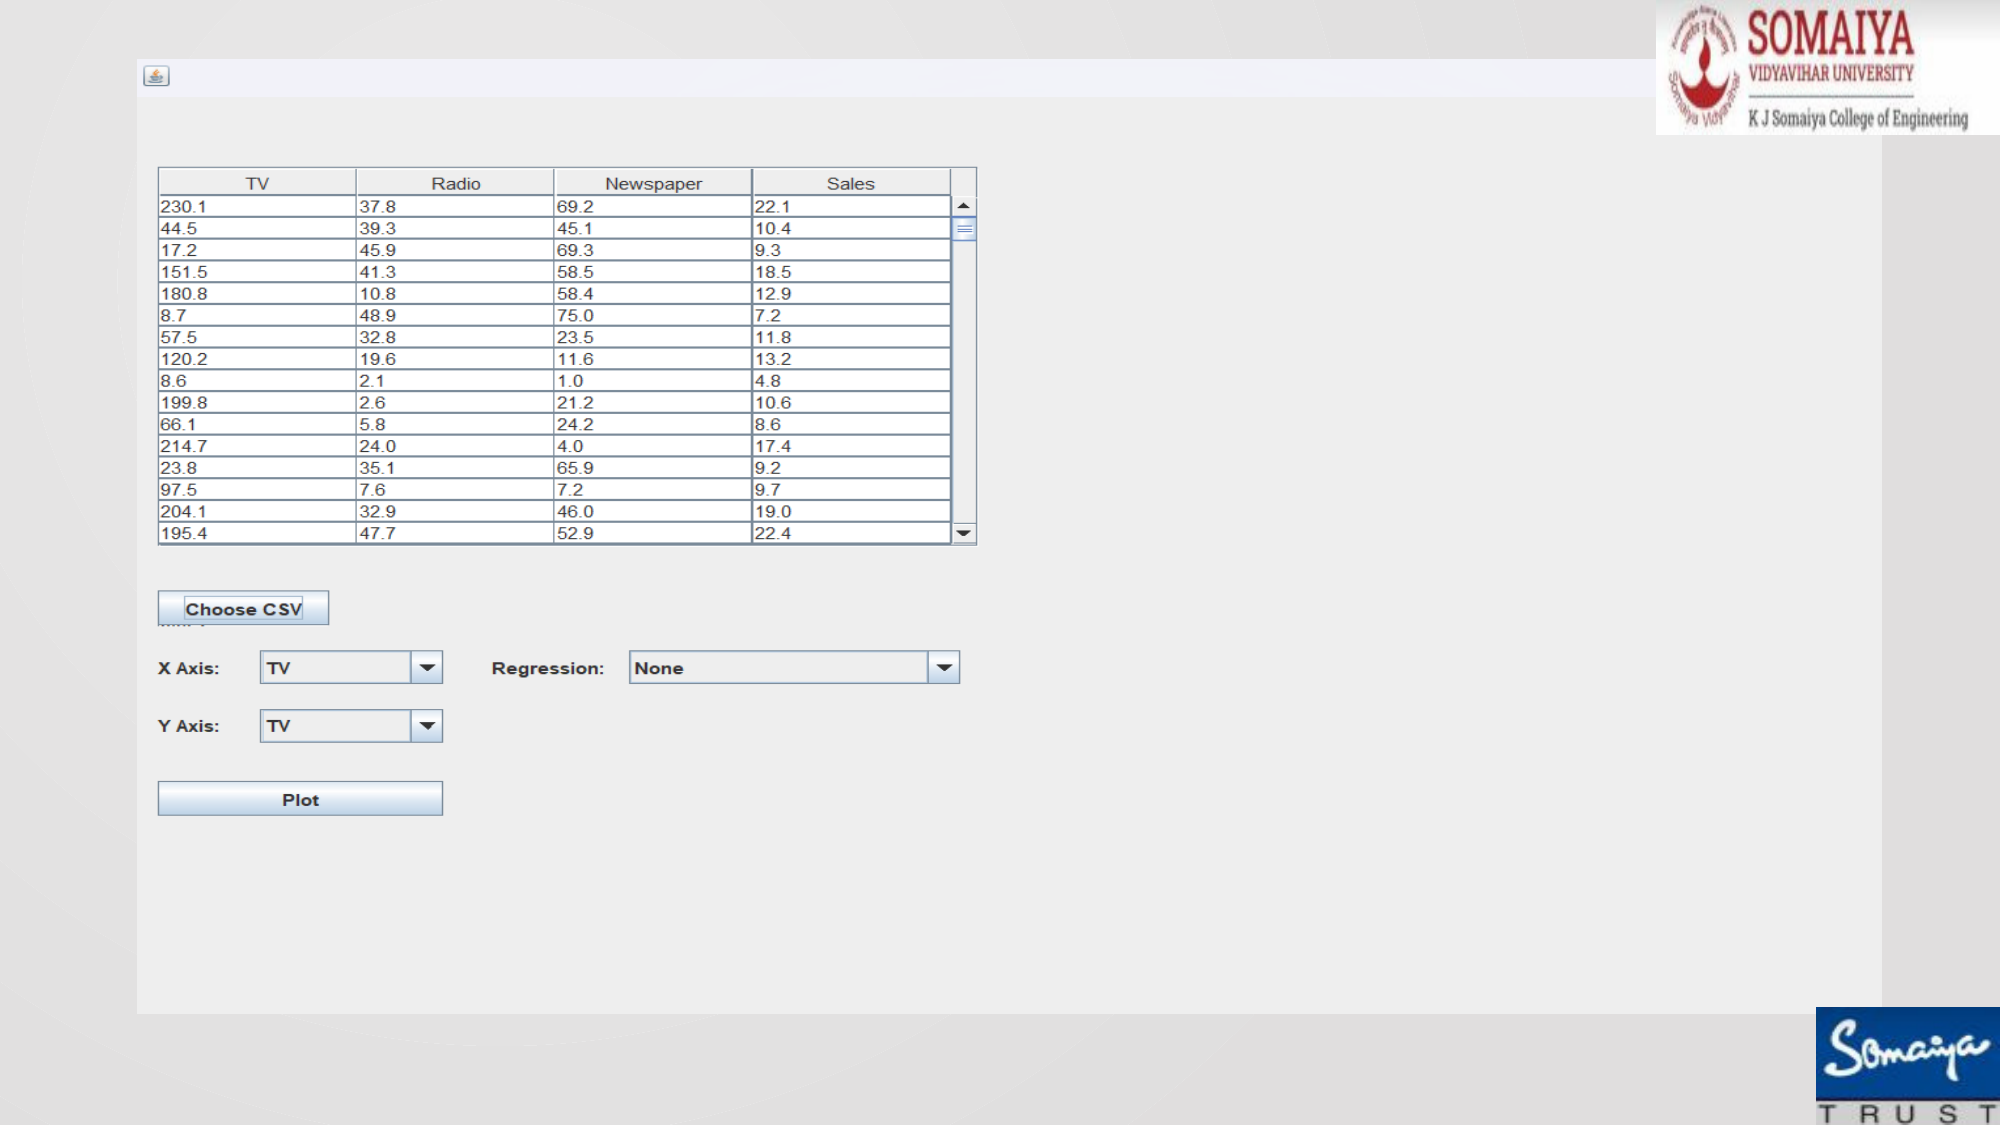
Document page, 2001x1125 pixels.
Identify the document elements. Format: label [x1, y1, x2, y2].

picture [1656, 0, 2000, 135]
list [137, 59, 1882, 1014]
picture [1816, 1007, 2000, 1125]
